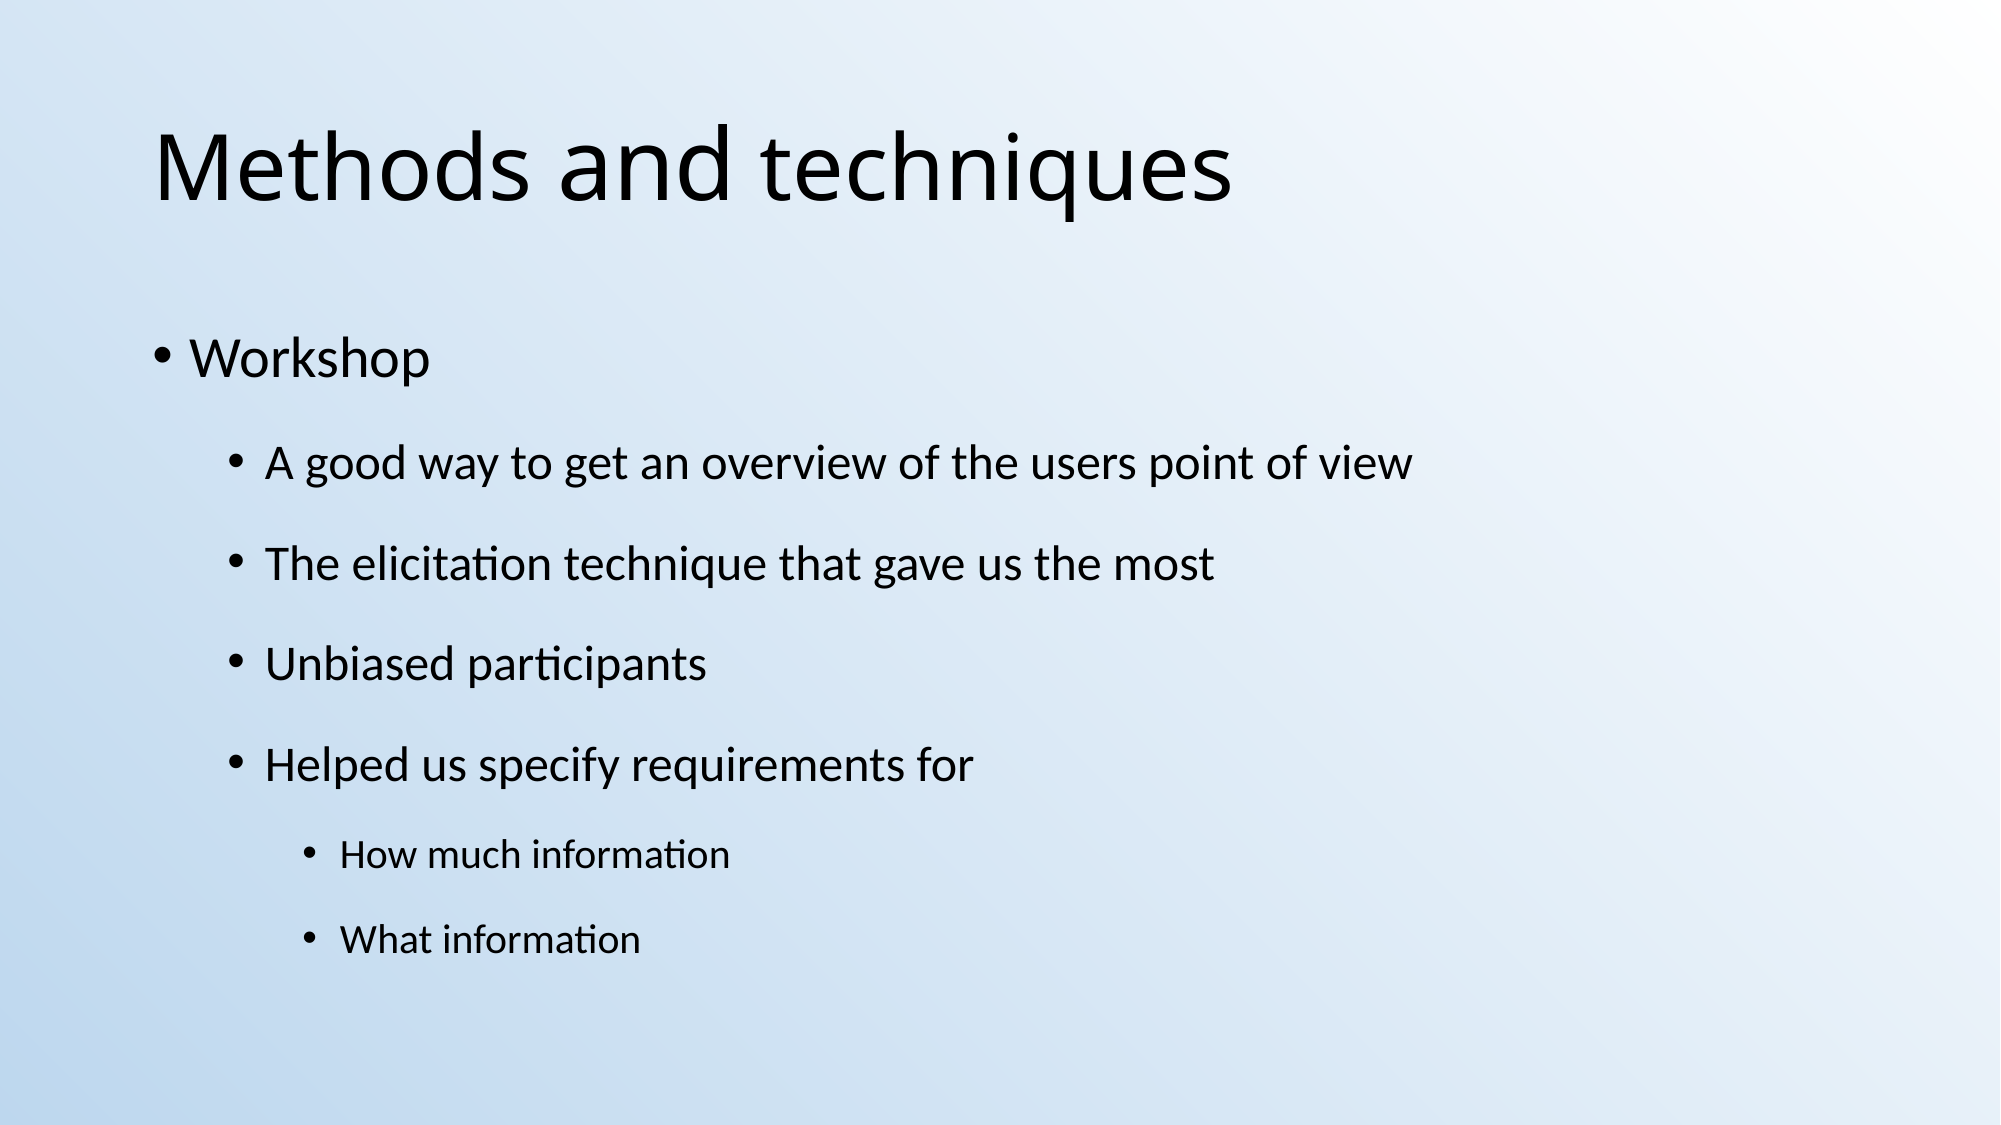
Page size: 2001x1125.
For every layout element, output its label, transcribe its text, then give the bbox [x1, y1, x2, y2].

title Methods and techniques [137, 59, 1863, 277]
list Workshop A good way to get an overview of the users point of view The elicitation technique that gave us the most Unbiased participants Helped us specify requirements for How much information What information [137, 277, 1863, 1014]
